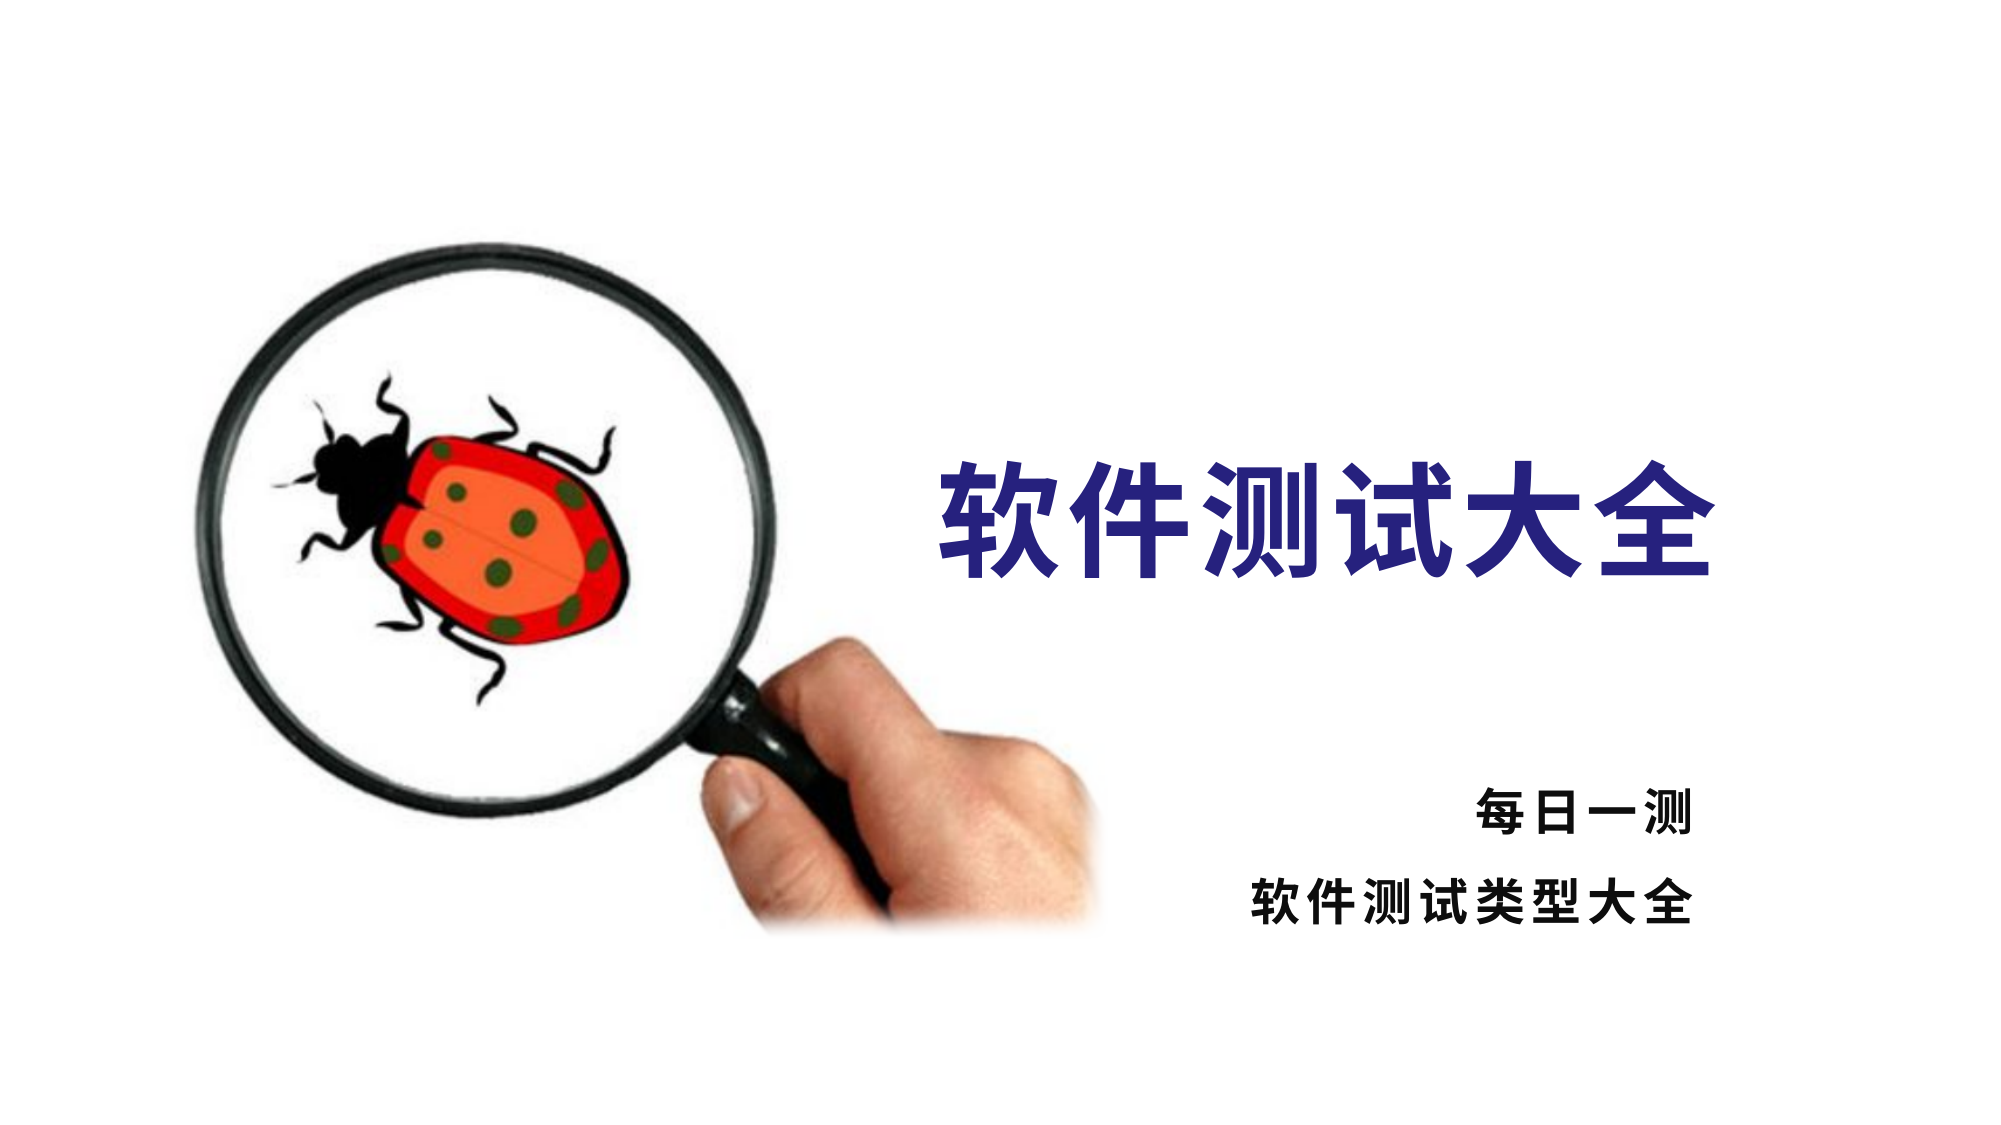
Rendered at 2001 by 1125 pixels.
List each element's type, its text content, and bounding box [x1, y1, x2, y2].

text_box 软件测试大全 [1108, 360, 1741, 600]
picture [170, 211, 1108, 941]
text_box 每日一测 软件测试类型大全 [1123, 743, 1709, 939]
